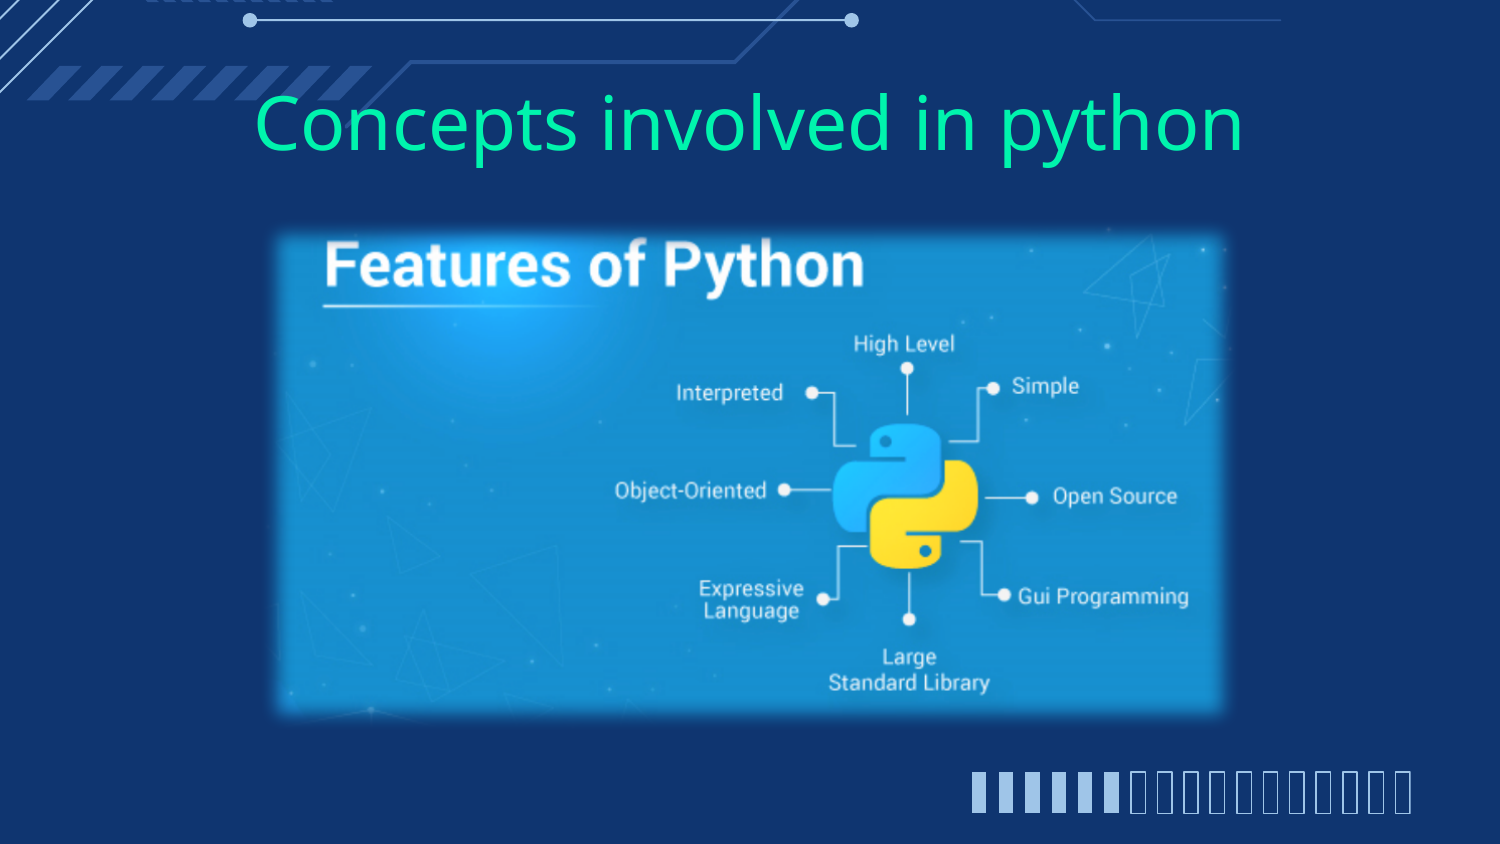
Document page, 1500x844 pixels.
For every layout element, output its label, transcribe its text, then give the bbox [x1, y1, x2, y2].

title Concepts involved in python [118, 75, 1382, 156]
picture [259, 217, 1241, 733]
